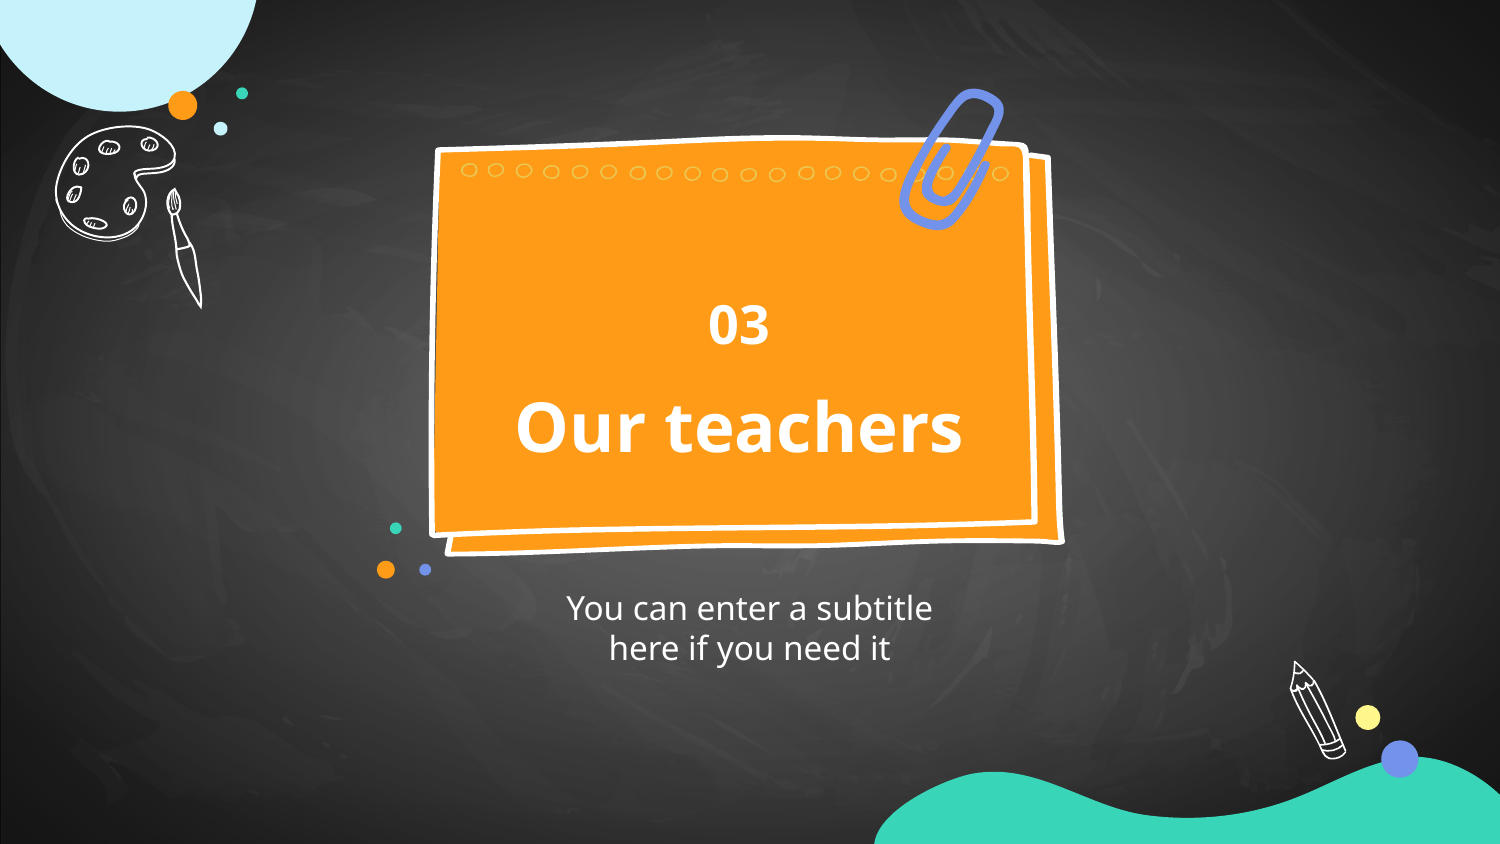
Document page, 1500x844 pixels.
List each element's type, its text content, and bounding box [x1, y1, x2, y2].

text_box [1278, 670, 1359, 754]
title Our teachers [476, 371, 1003, 482]
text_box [165, 188, 202, 307]
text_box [52, 122, 179, 243]
subtitle You can enter a subtitle here if you need it [520, 572, 980, 775]
title 03 [476, 275, 1003, 371]
picture [0, 0, 1500, 844]
